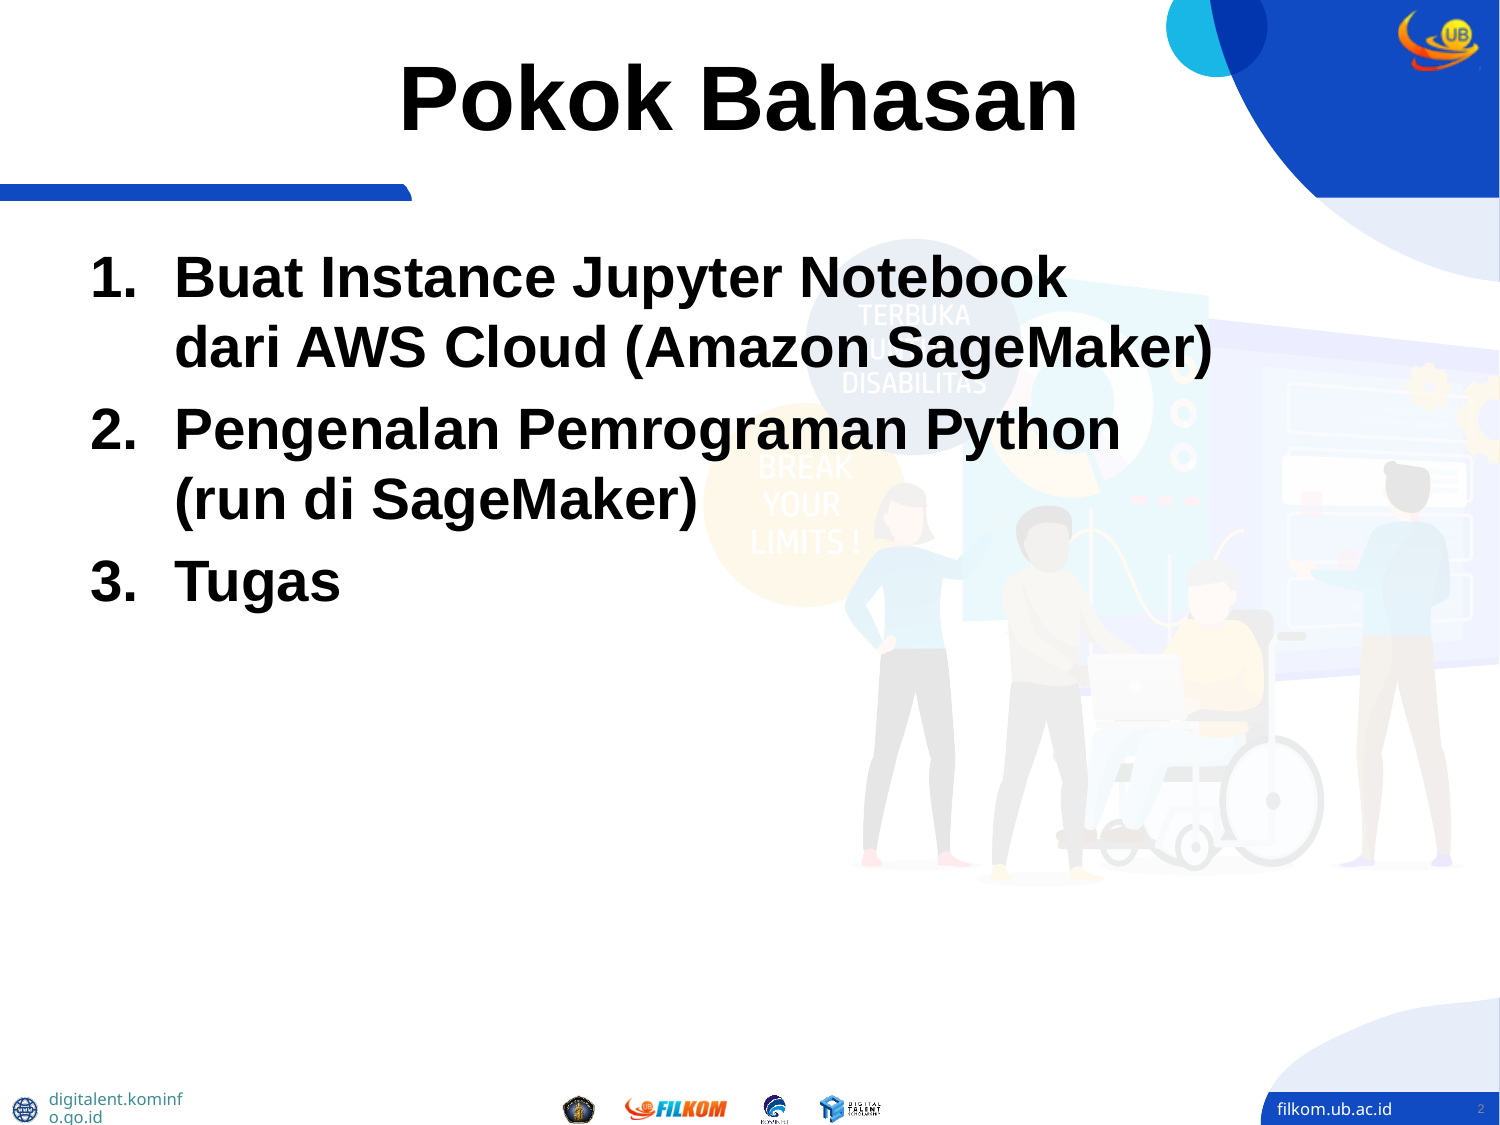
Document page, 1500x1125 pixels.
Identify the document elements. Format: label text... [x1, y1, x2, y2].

picture [562, 1095, 595, 1124]
text_box Pokok Bahasan [64, 39, 1415, 150]
picture [12, 1097, 38, 1123]
picture [0, 0, 1500, 201]
list Buat Instance Jupyter Notebook dari AWS Cloud (Amazon SageMaker) Pengenalan Pemrograman Python (run di SageMaker) Tugas [75, 231, 1425, 1071]
picture [625, 1090, 1500, 1125]
